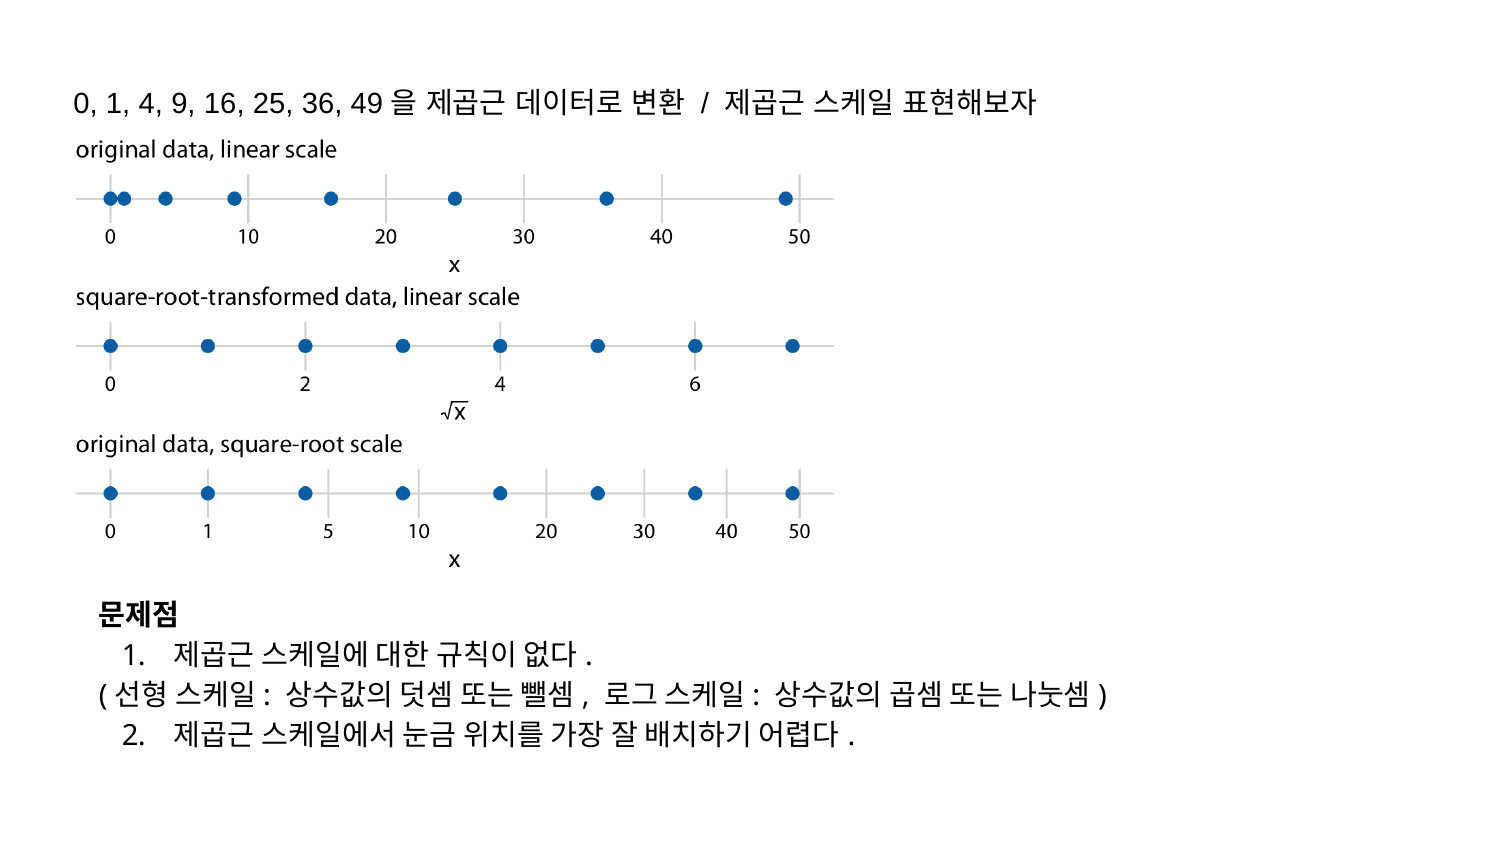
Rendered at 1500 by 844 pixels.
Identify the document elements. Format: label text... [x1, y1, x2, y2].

text_box 문제점 제곱근 스케일에 대한 규칙이 없다. (선형 스케일: 상수값의 덧셈 또는 뺄셈, 로그 스케일: 상수값의 곱셈 또는 나눗셈) 제곱근 스케일에서 눈금 위치를 가장 잘 배치하기 어렵다. [84, 575, 1184, 844]
title 0, 1, 4, 9, 16, 25, 36, 49을 제곱근 데이터로 변환 / 제곱근 스케일 표현해보자 [58, 51, 1457, 106]
picture [73, 134, 859, 577]
